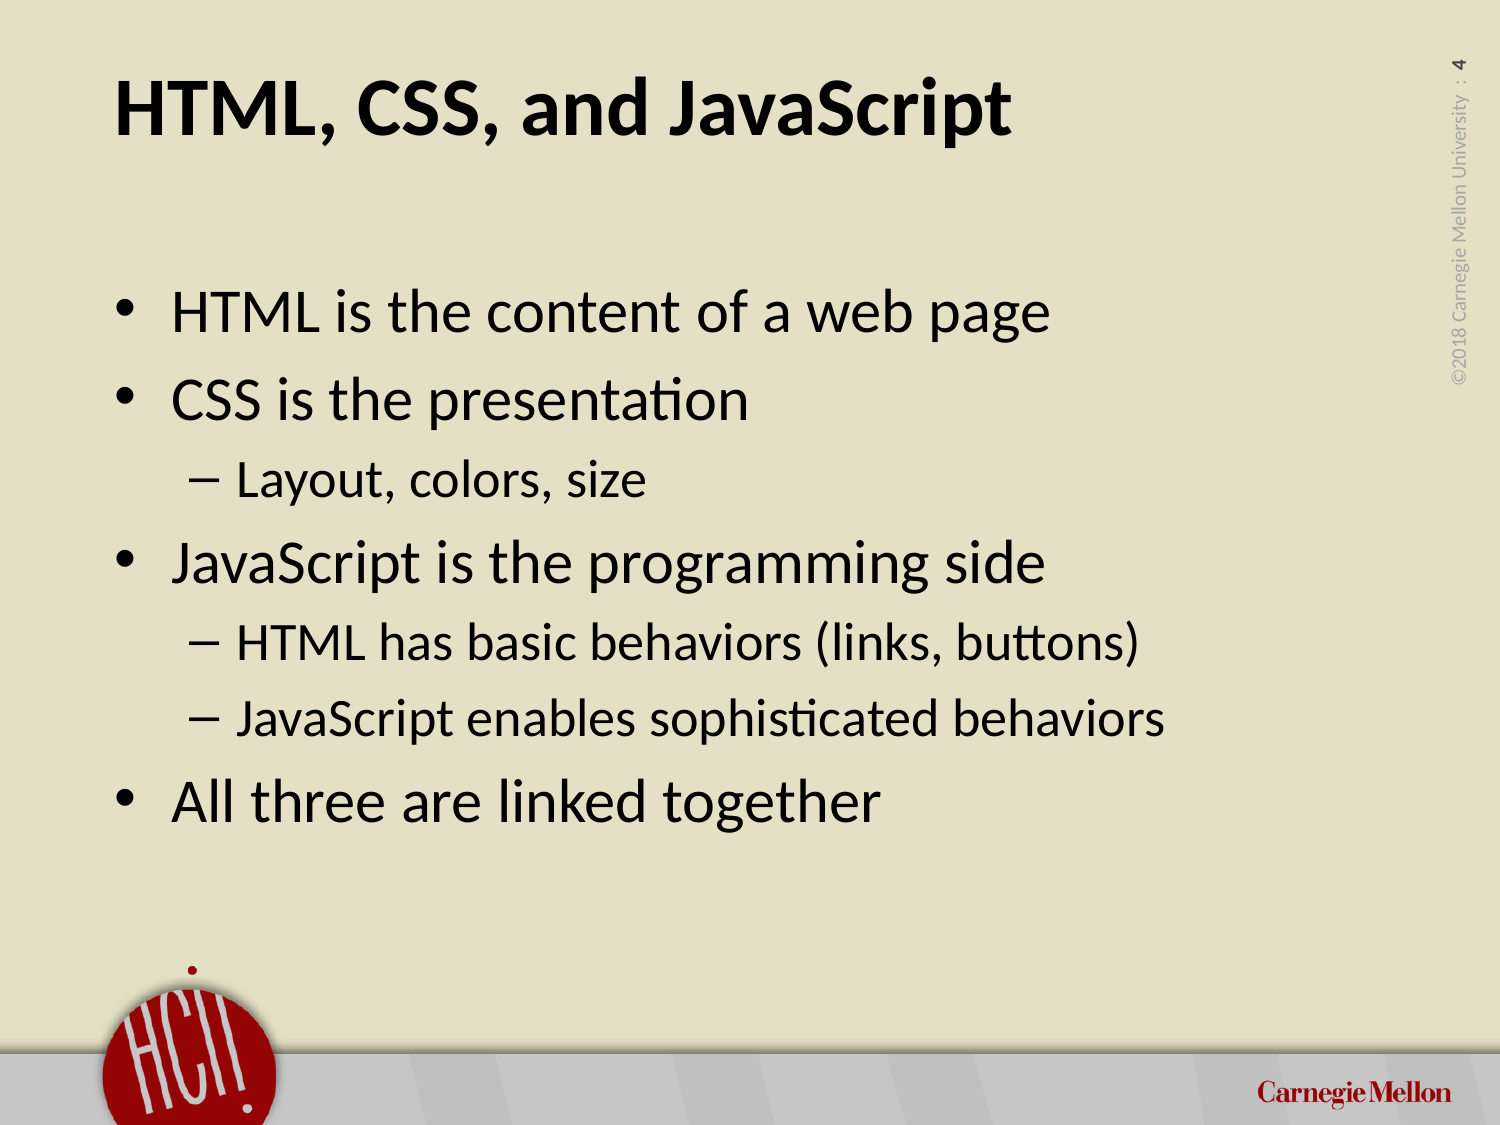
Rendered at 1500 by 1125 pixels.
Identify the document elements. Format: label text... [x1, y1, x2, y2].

picture [0, 0, 1500, 1125]
list HTML is the content of a web page CSS is the presentation Layout, colors, size JavaScript is the programming side HTML has basic behaviors (links, buttons) JavaScript enables sophisticated behaviors All three are linked together [99, 262, 1425, 1005]
title HTML, CSS, and JavaScript [99, 45, 1425, 233]
